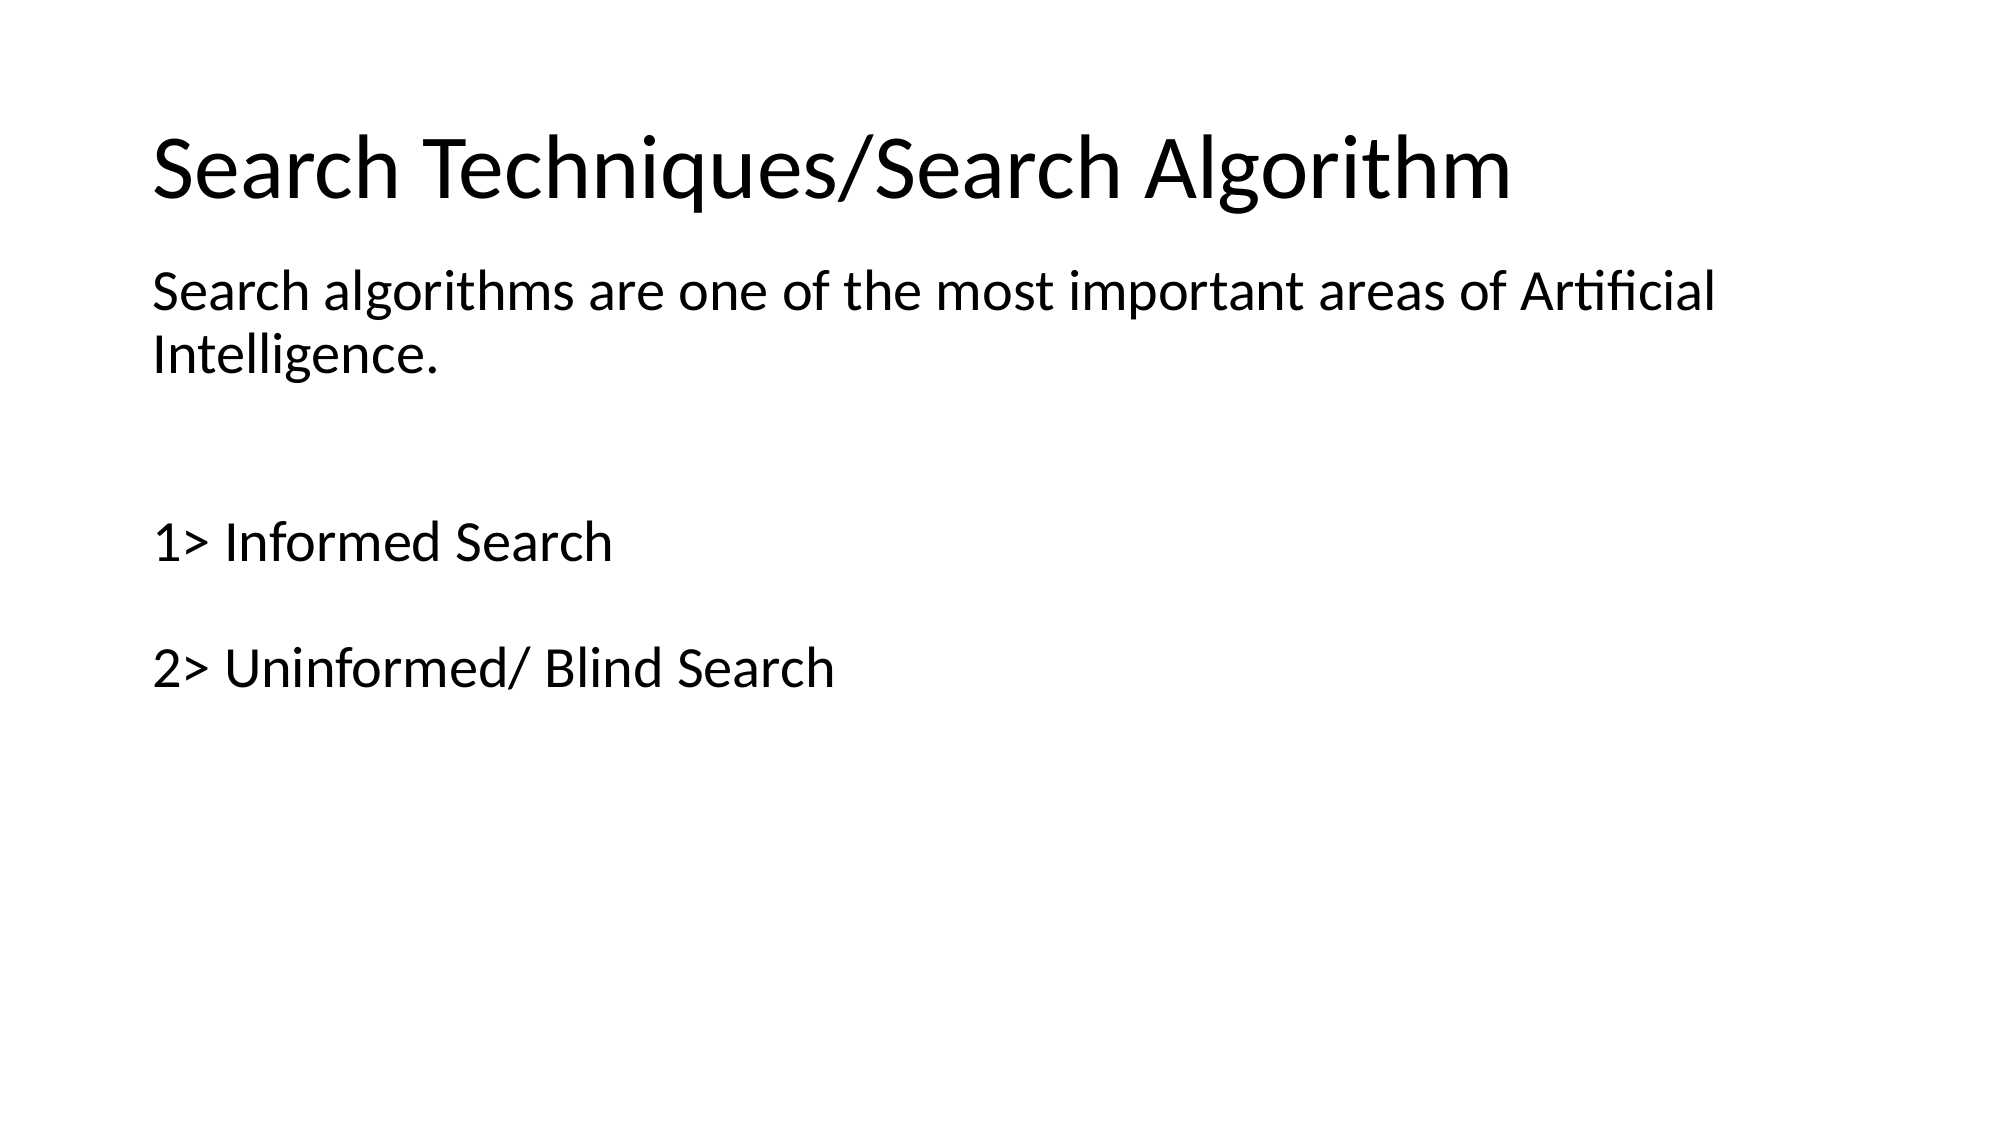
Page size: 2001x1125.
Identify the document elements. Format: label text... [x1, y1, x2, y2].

title Search Techniques/Search Algorithm [137, 59, 1863, 252]
list Search algorithms are one of the most important areas of Artificial Intelligence. 1> Informed Search 2> Uninformed/ Blind Search [137, 252, 1863, 1014]
